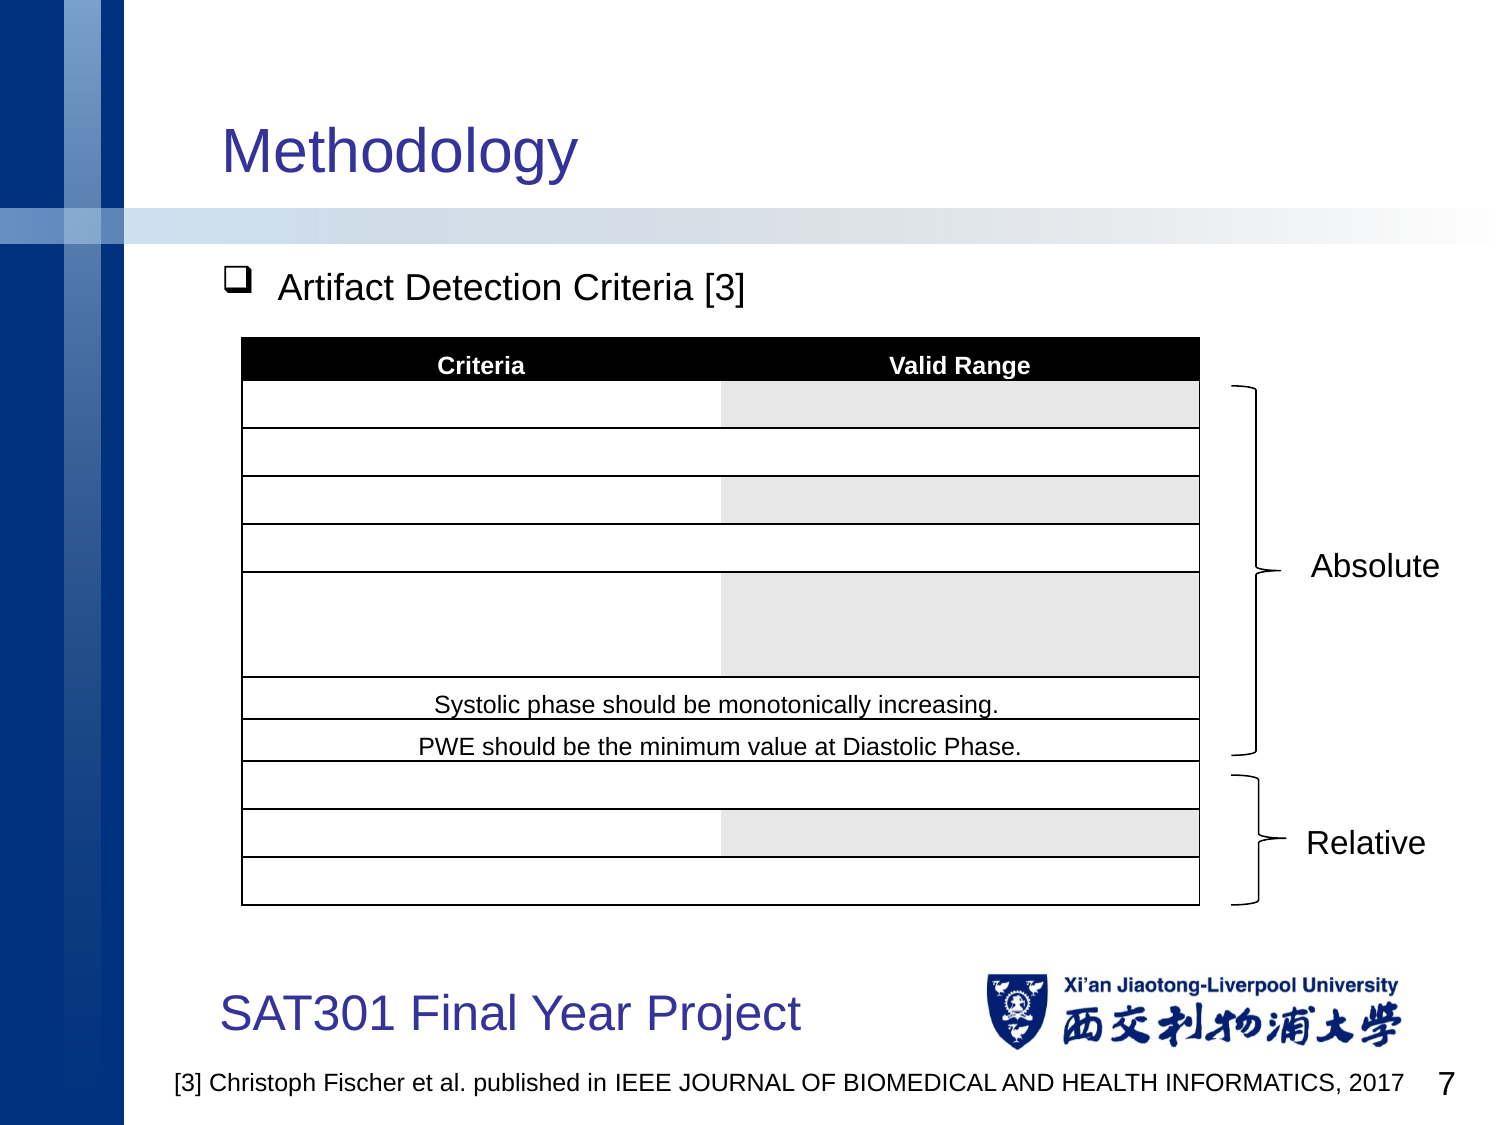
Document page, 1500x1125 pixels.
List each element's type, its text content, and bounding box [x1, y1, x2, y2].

title Methodology [206, 42, 1423, 193]
text_box [3] Christoph Fischer et al. published in IEEE JOURNAL OF BIOMEDICAL AND HEALTH INFORMATICS, 2017 [159, 1059, 1422, 1104]
text_box Artifact Detection Criteria [3] [206, 255, 1325, 315]
text_box Absolute [1296, 536, 1456, 592]
text_box Relative [1291, 814, 1469, 869]
text_box 7 [1422, 1054, 1472, 1110]
text_box [1231, 385, 1281, 756]
picture [974, 964, 1411, 1058]
text_box [1231, 775, 1286, 905]
